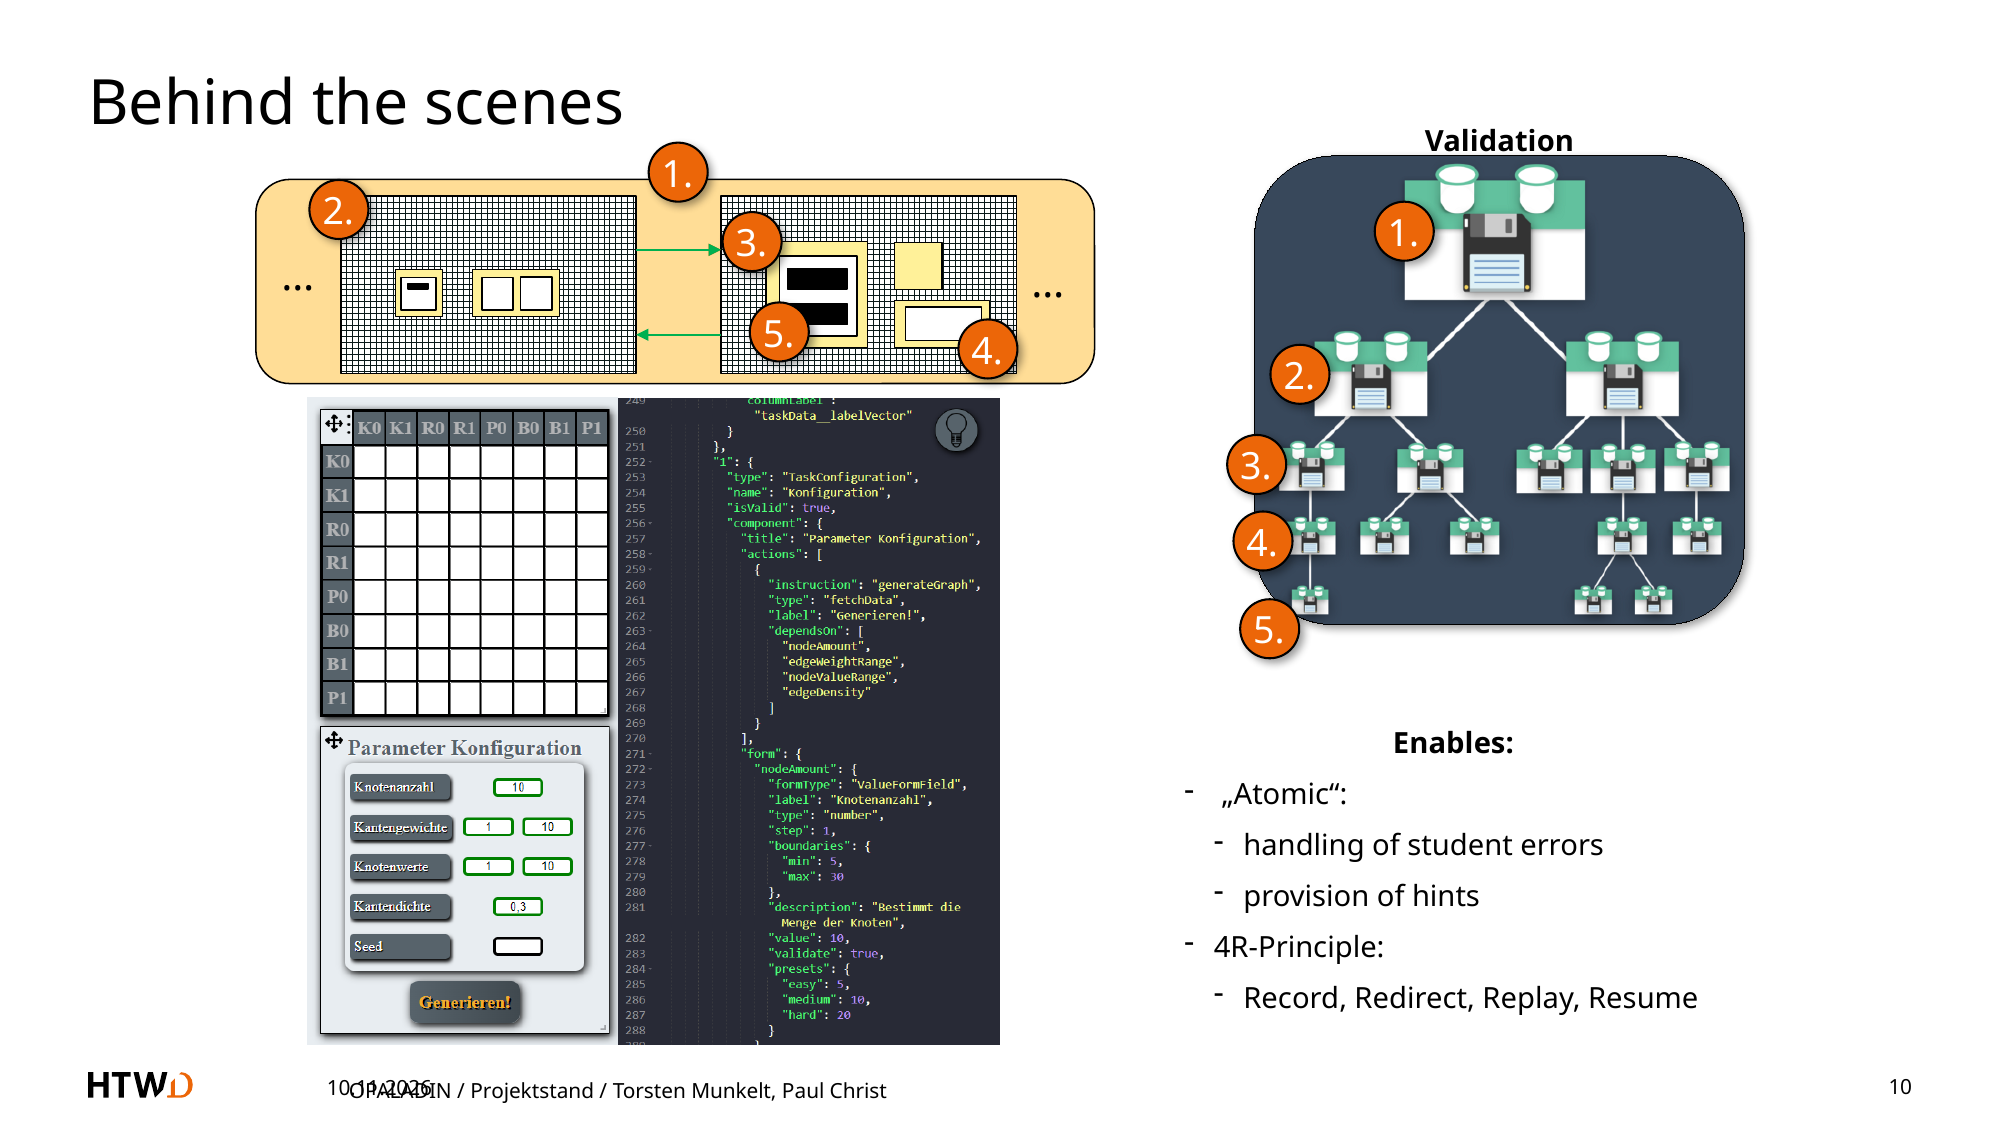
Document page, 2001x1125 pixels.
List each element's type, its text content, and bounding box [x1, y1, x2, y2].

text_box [958, 319, 1018, 379]
text_box Validation [1230, 119, 1769, 158]
footer OPALADIN / Projektstand / Torsten Munkelt, Paul Christ [348, 1072, 1767, 1103]
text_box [1270, 344, 1330, 404]
picture [1254, 155, 1745, 625]
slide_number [317, 1073, 348, 1103]
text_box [1240, 599, 1300, 659]
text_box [1374, 201, 1434, 261]
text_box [722, 212, 782, 272]
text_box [648, 142, 708, 202]
slide_number 10 [1823, 1072, 1913, 1103]
title Behind the scenes [88, 61, 1912, 210]
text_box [749, 302, 809, 362]
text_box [1227, 434, 1287, 494]
text_box Enables: „Atomic“: handling of student errors provision of hints 4R-Principle: Record, Redirect, Replay, Resume [1184, 721, 1723, 1015]
picture [307, 397, 1000, 1045]
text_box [255, 179, 1095, 384]
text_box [1233, 511, 1293, 571]
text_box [309, 179, 369, 239]
